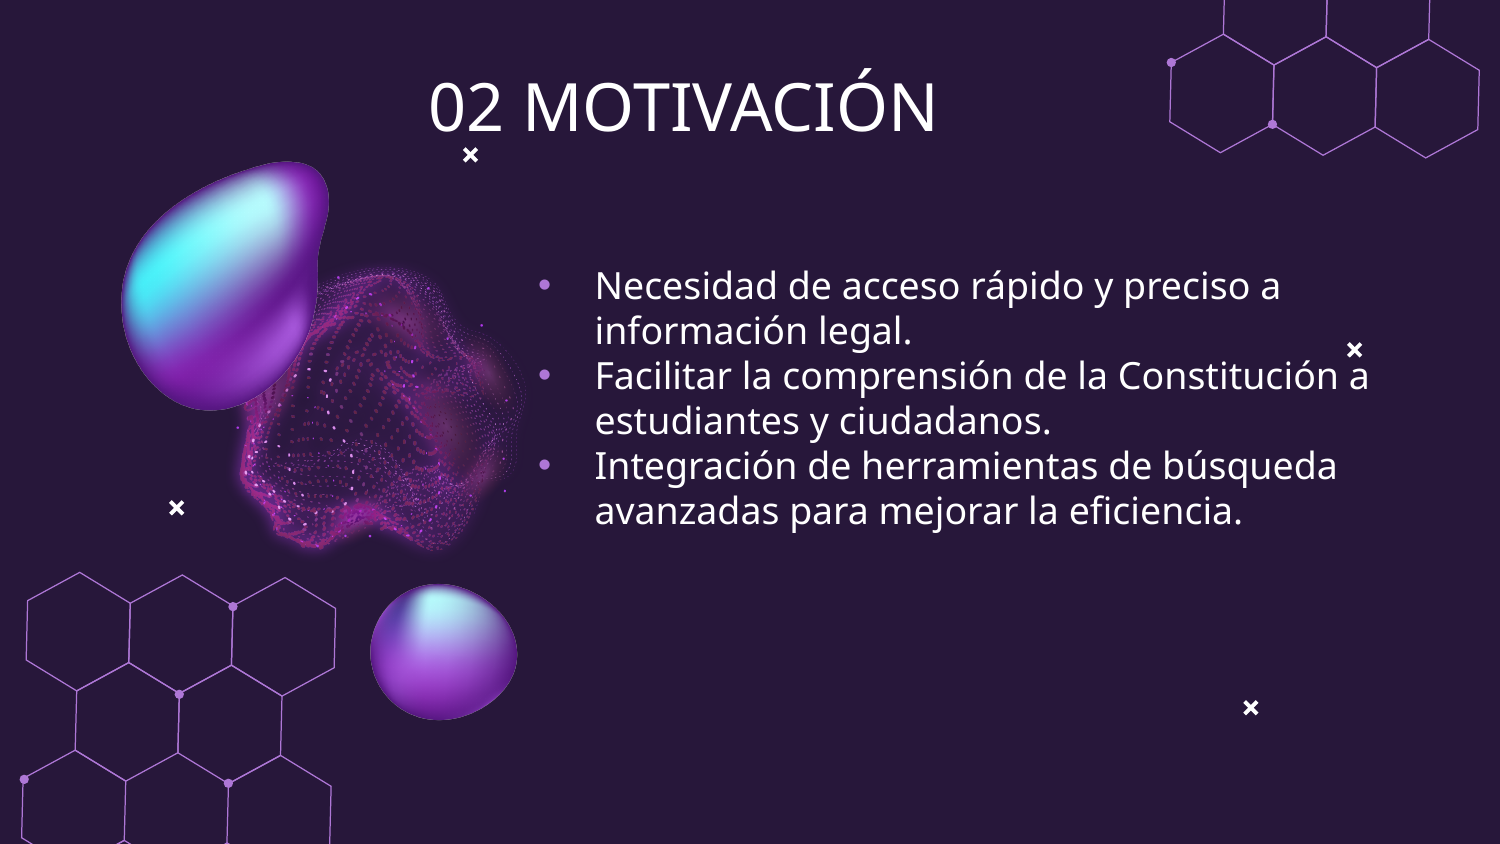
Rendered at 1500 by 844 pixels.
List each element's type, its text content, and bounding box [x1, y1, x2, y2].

title 02 MOTIVACIÓN [273, 49, 500, 137]
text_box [1244, 701, 1258, 715]
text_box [170, 501, 184, 515]
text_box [1348, 343, 1362, 357]
picture [76, 135, 538, 745]
subtitle Necesidad de acceso rápido y preciso a información legal. Facilitar la comprensión de la Constitución a estudiantes y ciudadanos. Integración de herramientas de búsqueda avanzadas para mejorar la eficiencia. [500, 0, 1500, 547]
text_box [464, 148, 478, 162]
